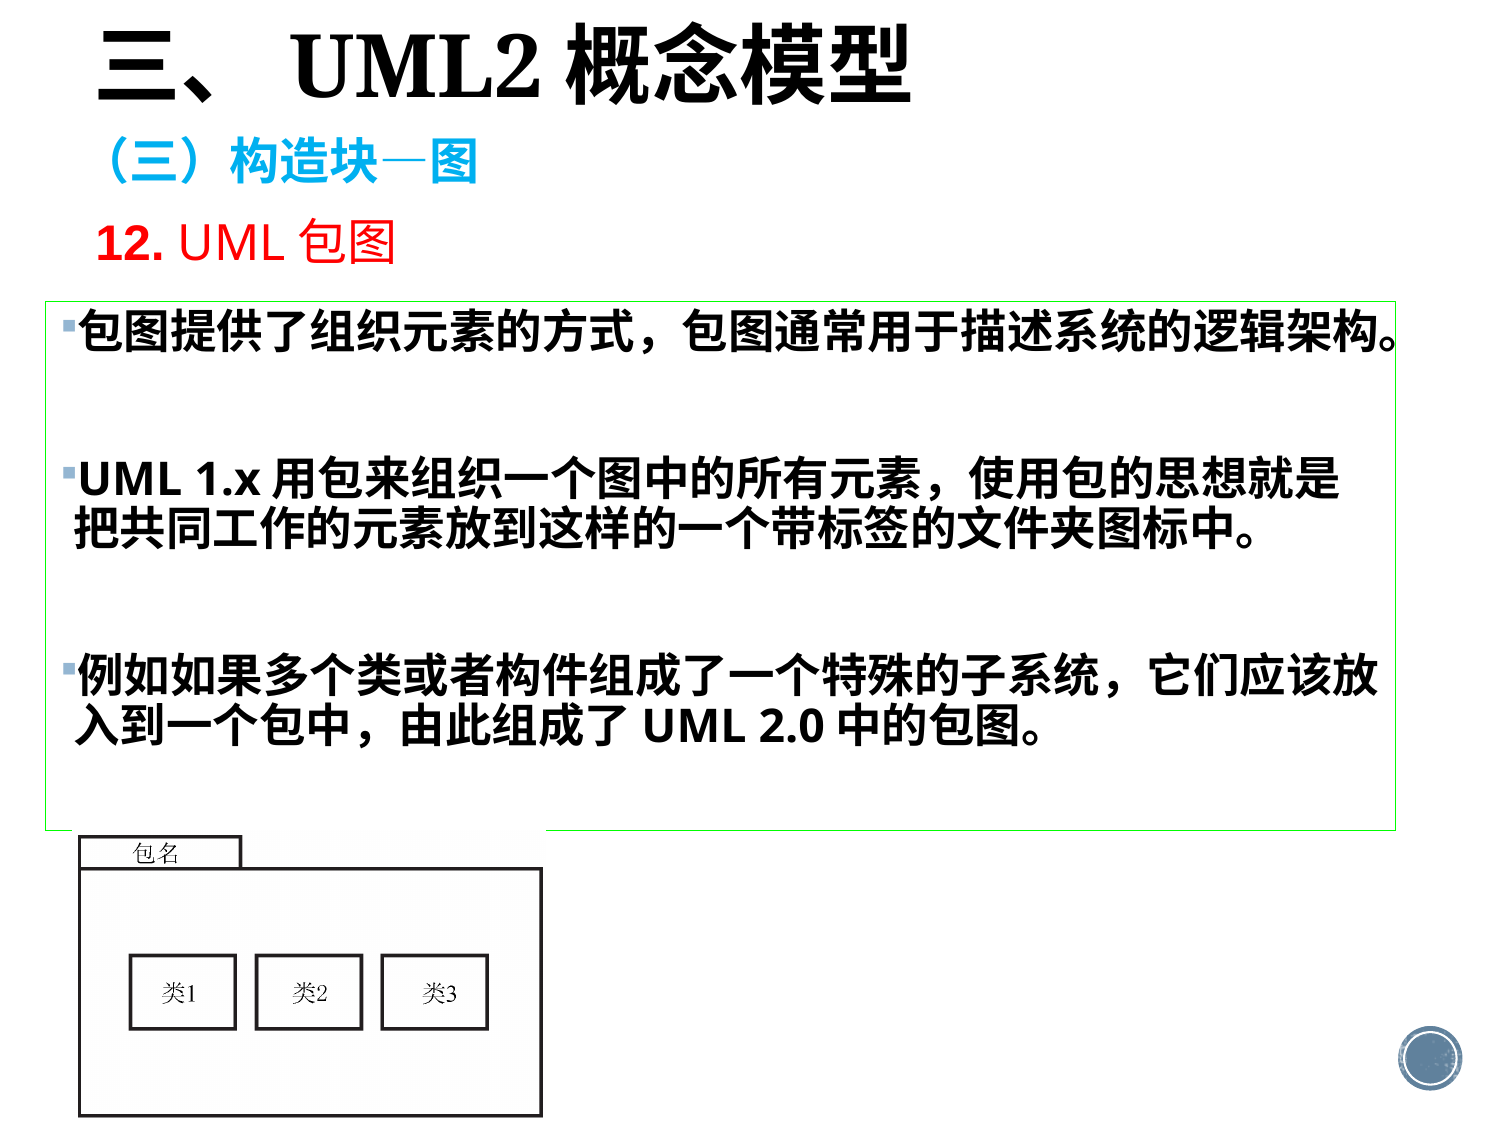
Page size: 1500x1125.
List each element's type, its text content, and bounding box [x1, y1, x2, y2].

text_box 三、UML2概念模型 [78, 10, 1354, 123]
text_box 包图提供了组织元素的方式，包图通常用于描述系统的逻辑架构。 UML 1.x用包来组织一个图中的所有元素，使用包的思想就是把共同工作的元素放到这样的一个带标签的文件夹图标中。 例如如果多个类或者构件组成了一个特殊的子系统，它们应该放入到一个包中，由此组成了UML 2.0中的包图。 [45, 301, 1396, 831]
picture [72, 830, 546, 1120]
text_box （三）构造块—图 [64, 123, 1367, 203]
text_box 12. UML包图 [80, 202, 413, 278]
